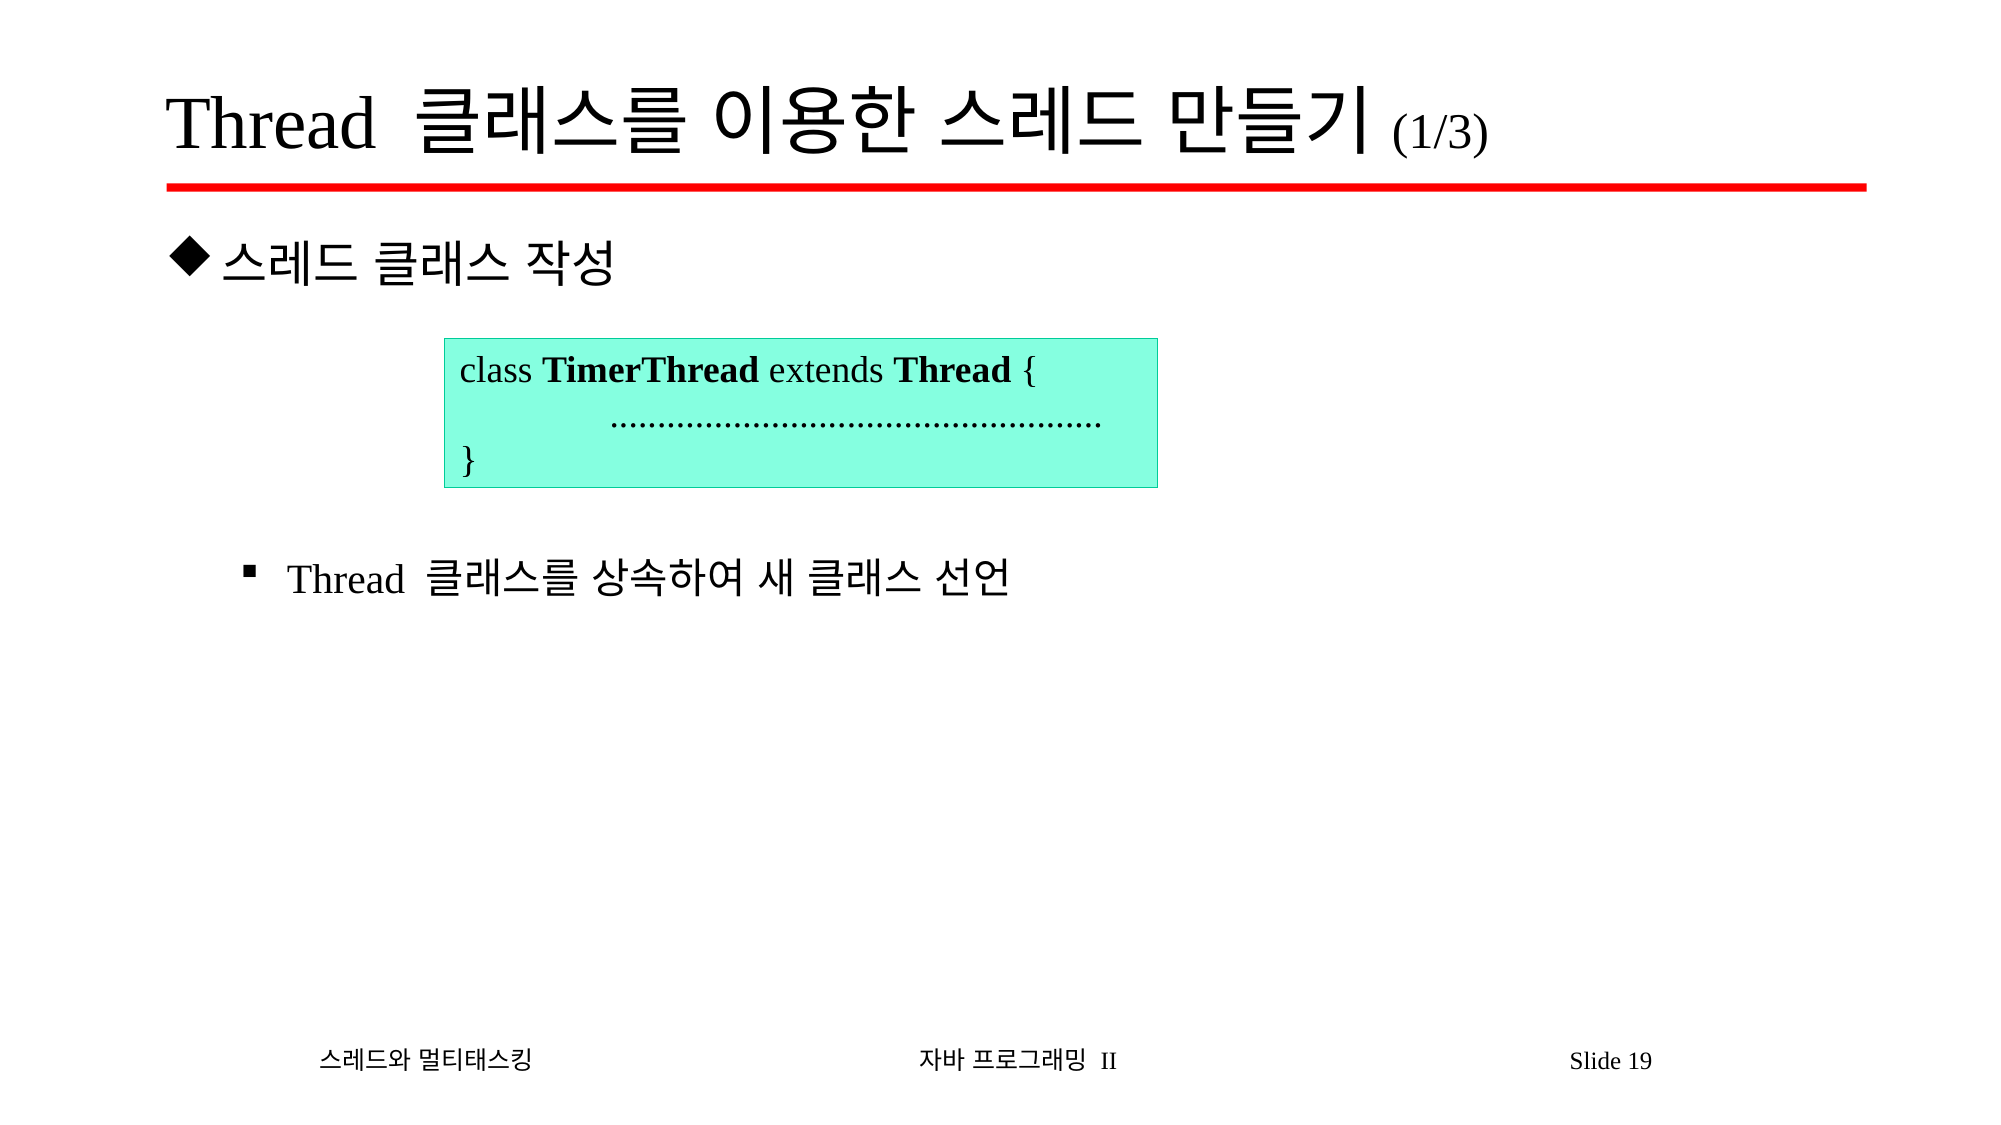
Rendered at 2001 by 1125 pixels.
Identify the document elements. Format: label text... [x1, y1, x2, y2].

text_box class TimerThread extends Thread { .................................................... } [444, 338, 1158, 488]
title Thread 클래스를 이용한 스레드 만들기(1/3) [150, 50, 1850, 188]
list 스레드 클래스 작성 Thread 클래스를 상속하여 새 클래스 선언 [150, 224, 1850, 1000]
